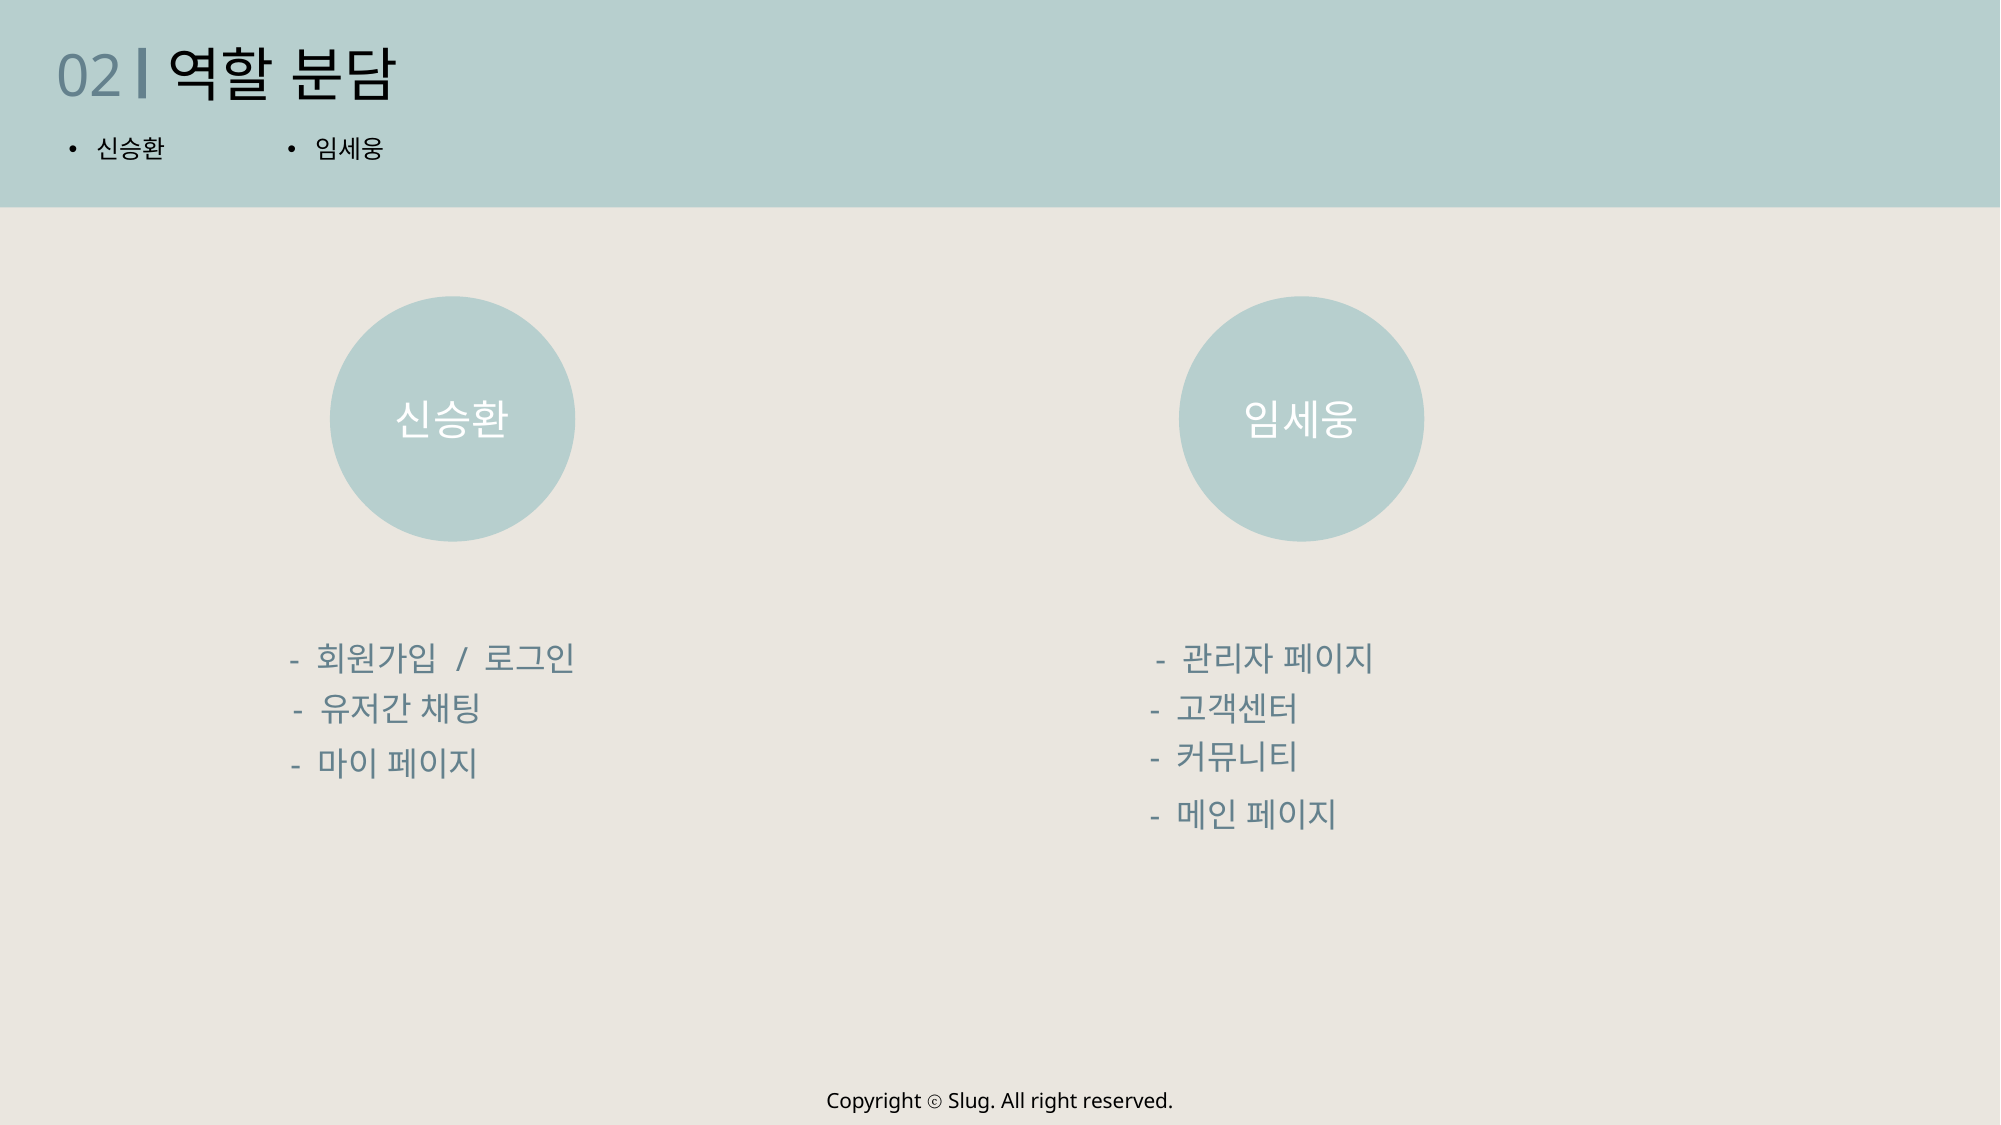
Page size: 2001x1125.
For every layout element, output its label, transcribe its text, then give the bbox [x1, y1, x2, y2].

text_box 임세웅 [1177, 295, 1426, 543]
text_box - 고객센터 [1134, 680, 1524, 728]
text_box Copyright ⓒ Slug. All right reserved. [740, 1080, 1260, 1120]
text_box 역할 분담 [152, 30, 595, 115]
text_box - 메인 페이지 [1134, 786, 1524, 842]
text_box 신승환 [328, 295, 577, 543]
text_box - 회원가입 / 로그인 [260, 630, 605, 686]
text_box - 마이 페이지 [275, 735, 773, 791]
text_box - 관리자 페이지 [1093, 630, 1437, 686]
text_box 임세웅 [272, 126, 566, 171]
text_box 신승환 [53, 126, 272, 171]
text_box [137, 47, 147, 99]
text_box - 유저간 채팅 [277, 680, 775, 736]
text_box [0, 0, 2000, 208]
text_box - 커뮤니티 [1134, 728, 1524, 784]
text_box 02 [41, 30, 152, 115]
